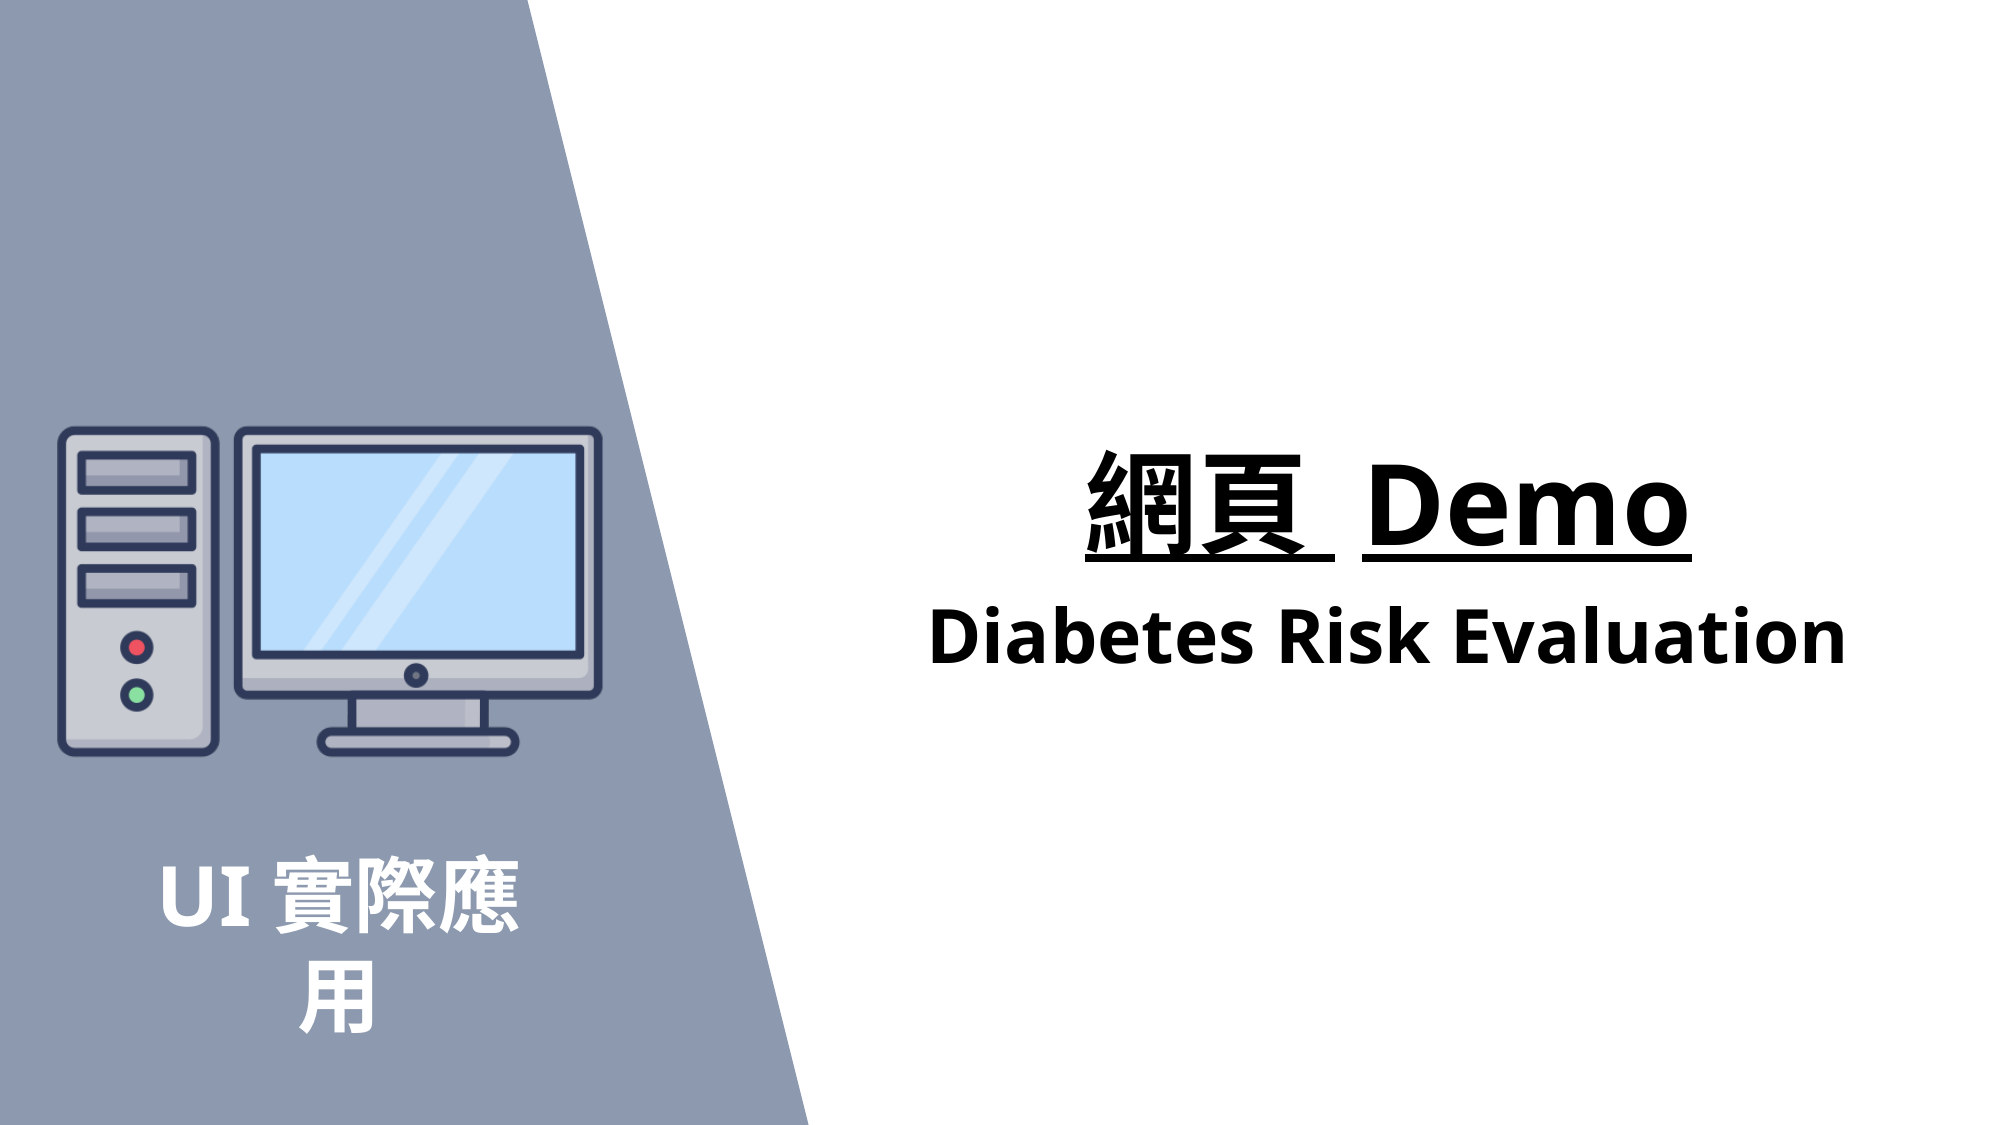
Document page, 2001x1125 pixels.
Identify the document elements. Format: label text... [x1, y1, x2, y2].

text_box 網頁 Demo Diabetes Risk Evaluation [830, 425, 1946, 687]
text_box [0, 0, 810, 1125]
picture [54, 290, 609, 845]
text_box UI實際應用 [105, 845, 573, 1051]
